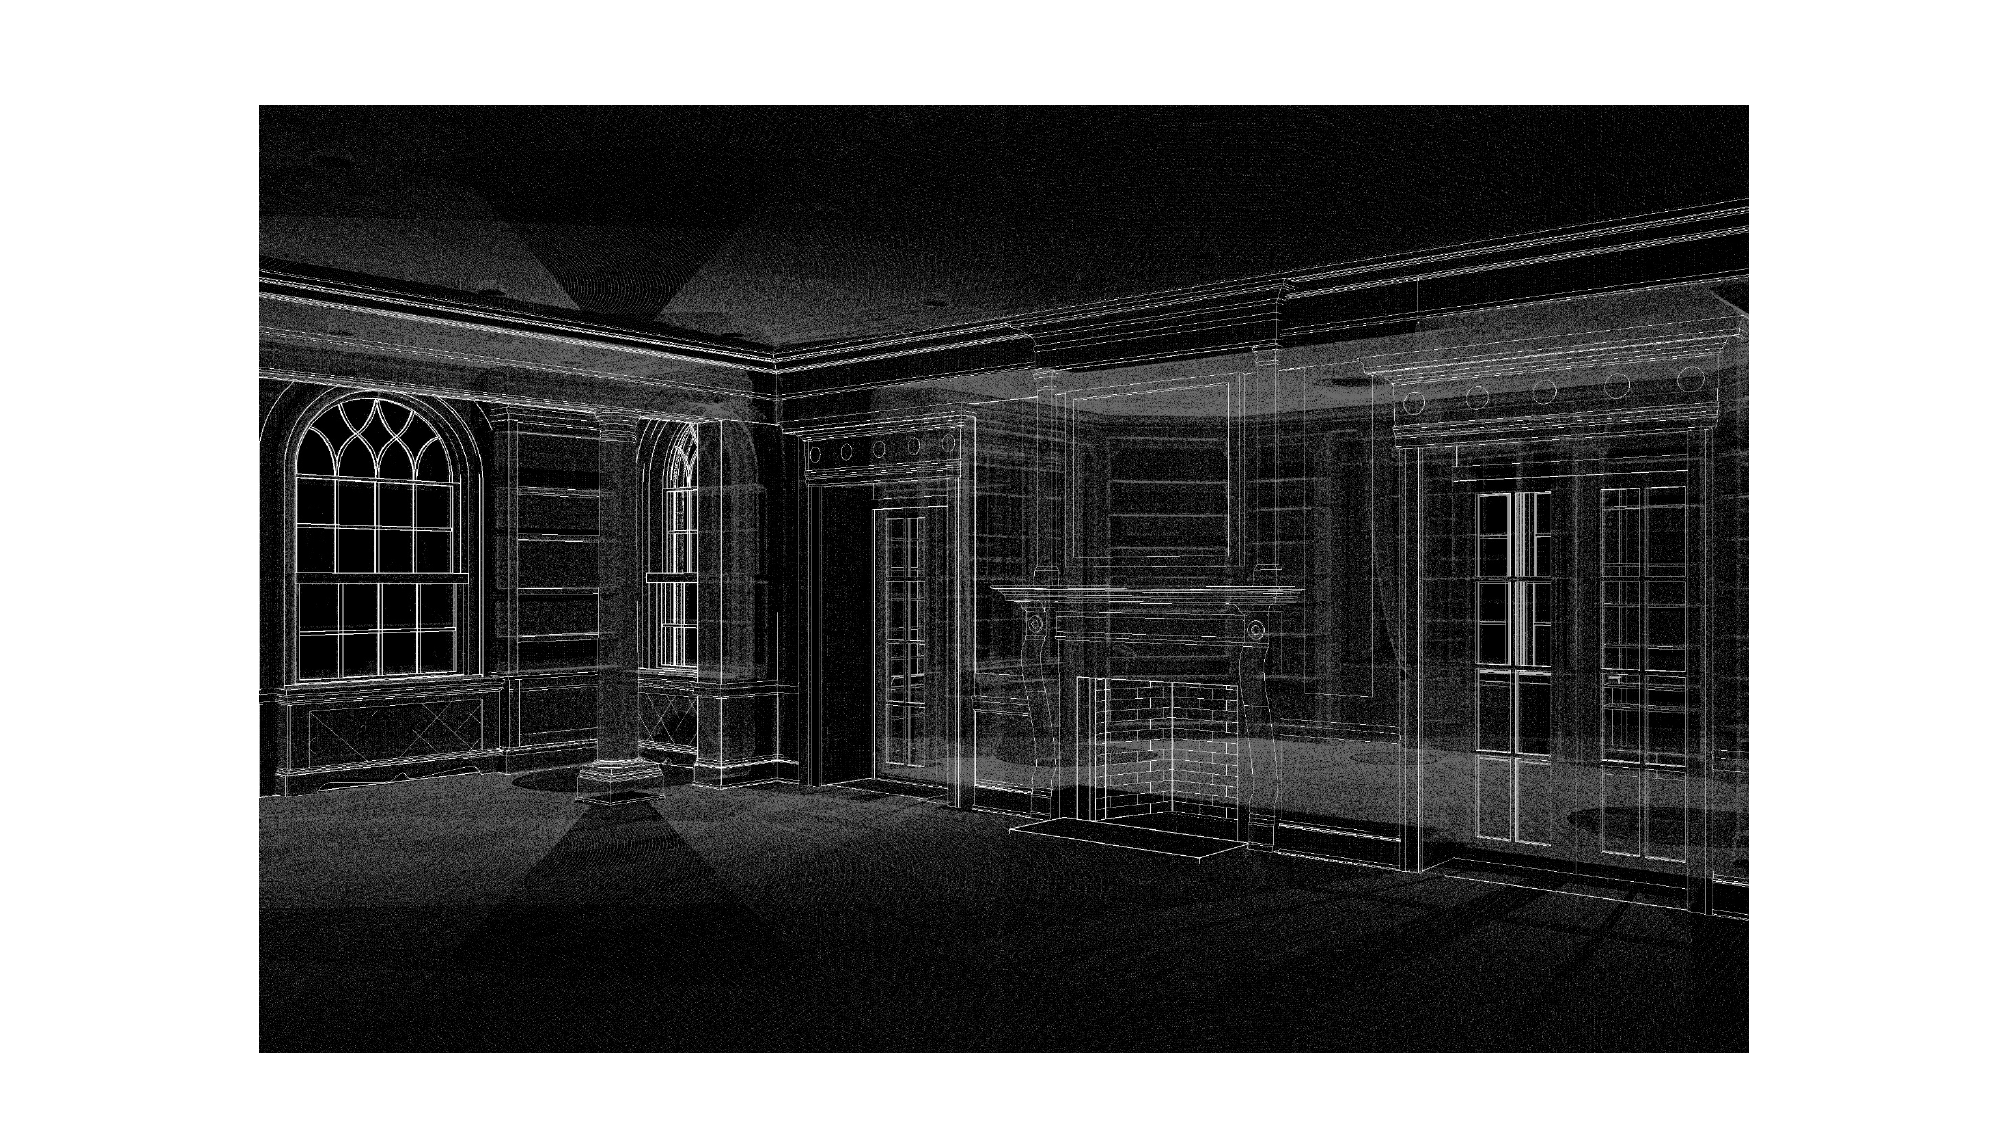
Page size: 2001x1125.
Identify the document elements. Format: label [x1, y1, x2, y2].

picture [259, 105, 1749, 1053]
